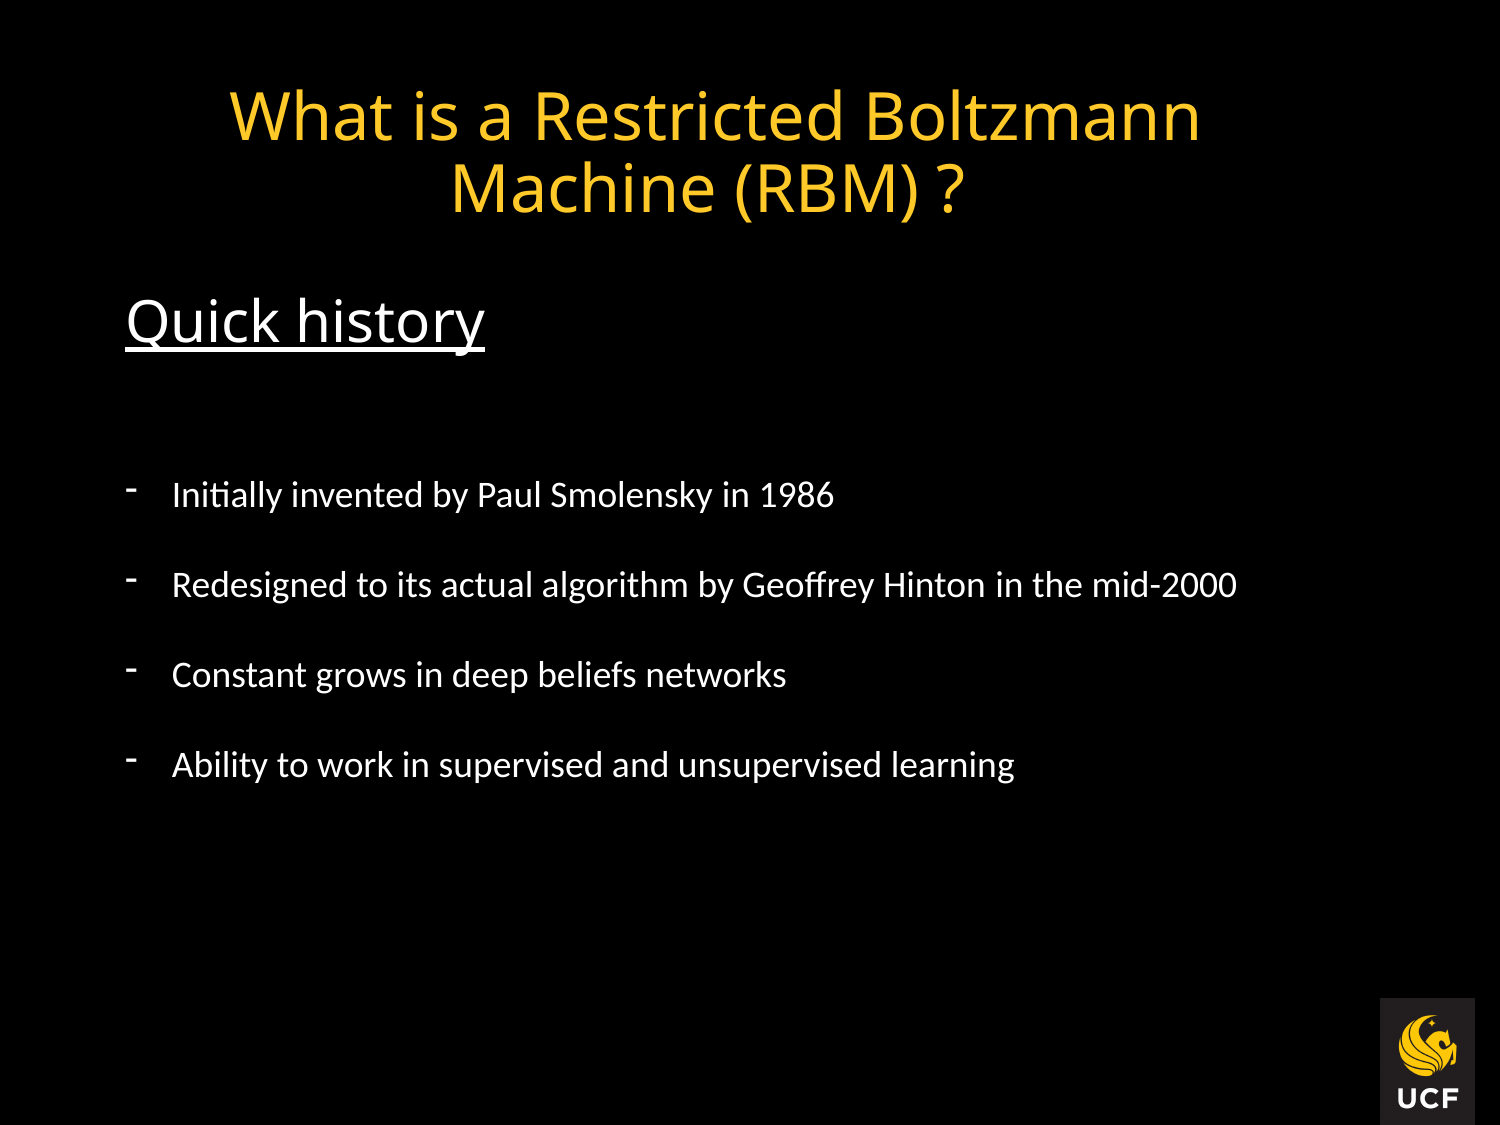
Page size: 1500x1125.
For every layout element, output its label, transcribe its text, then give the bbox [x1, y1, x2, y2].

picture [1380, 998, 1475, 1125]
text_box Quick history [110, 285, 1323, 445]
title What is a Restricted Boltzmann Machine (RBM) ? [110, 75, 1323, 238]
text_box Initially invented by Paul Smolensky in 1986 Redesigned to its actual algorithm by Geoffrey Hinton in the mid-2000 Constant grows in deep beliefs networks Ability to work in supervised and unsupervised learning [110, 462, 1364, 838]
